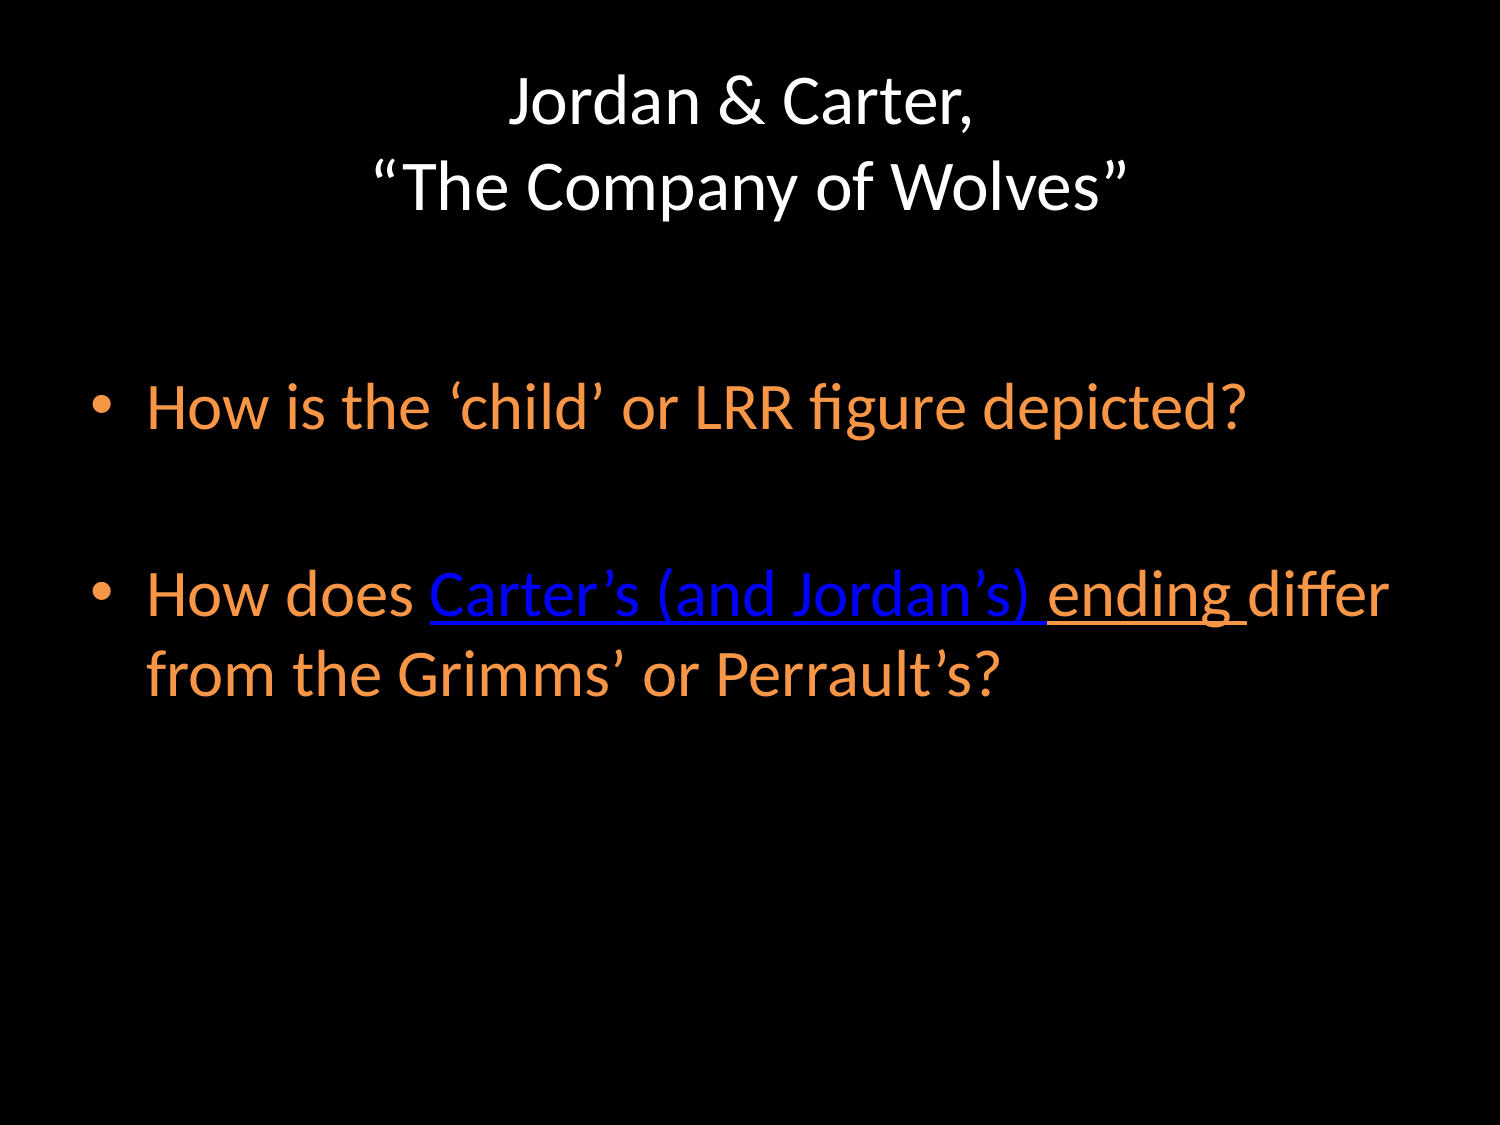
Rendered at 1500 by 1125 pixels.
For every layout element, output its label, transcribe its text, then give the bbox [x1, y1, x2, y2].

list How is the ‘child’ or LRR figure depicted? How does Carter’s (and Jordan’s) ending differ from the Grimms’ or Perrault’s? [75, 262, 1425, 1005]
title Jordan & Carter, “The Company of Wolves” [75, 45, 1425, 233]
